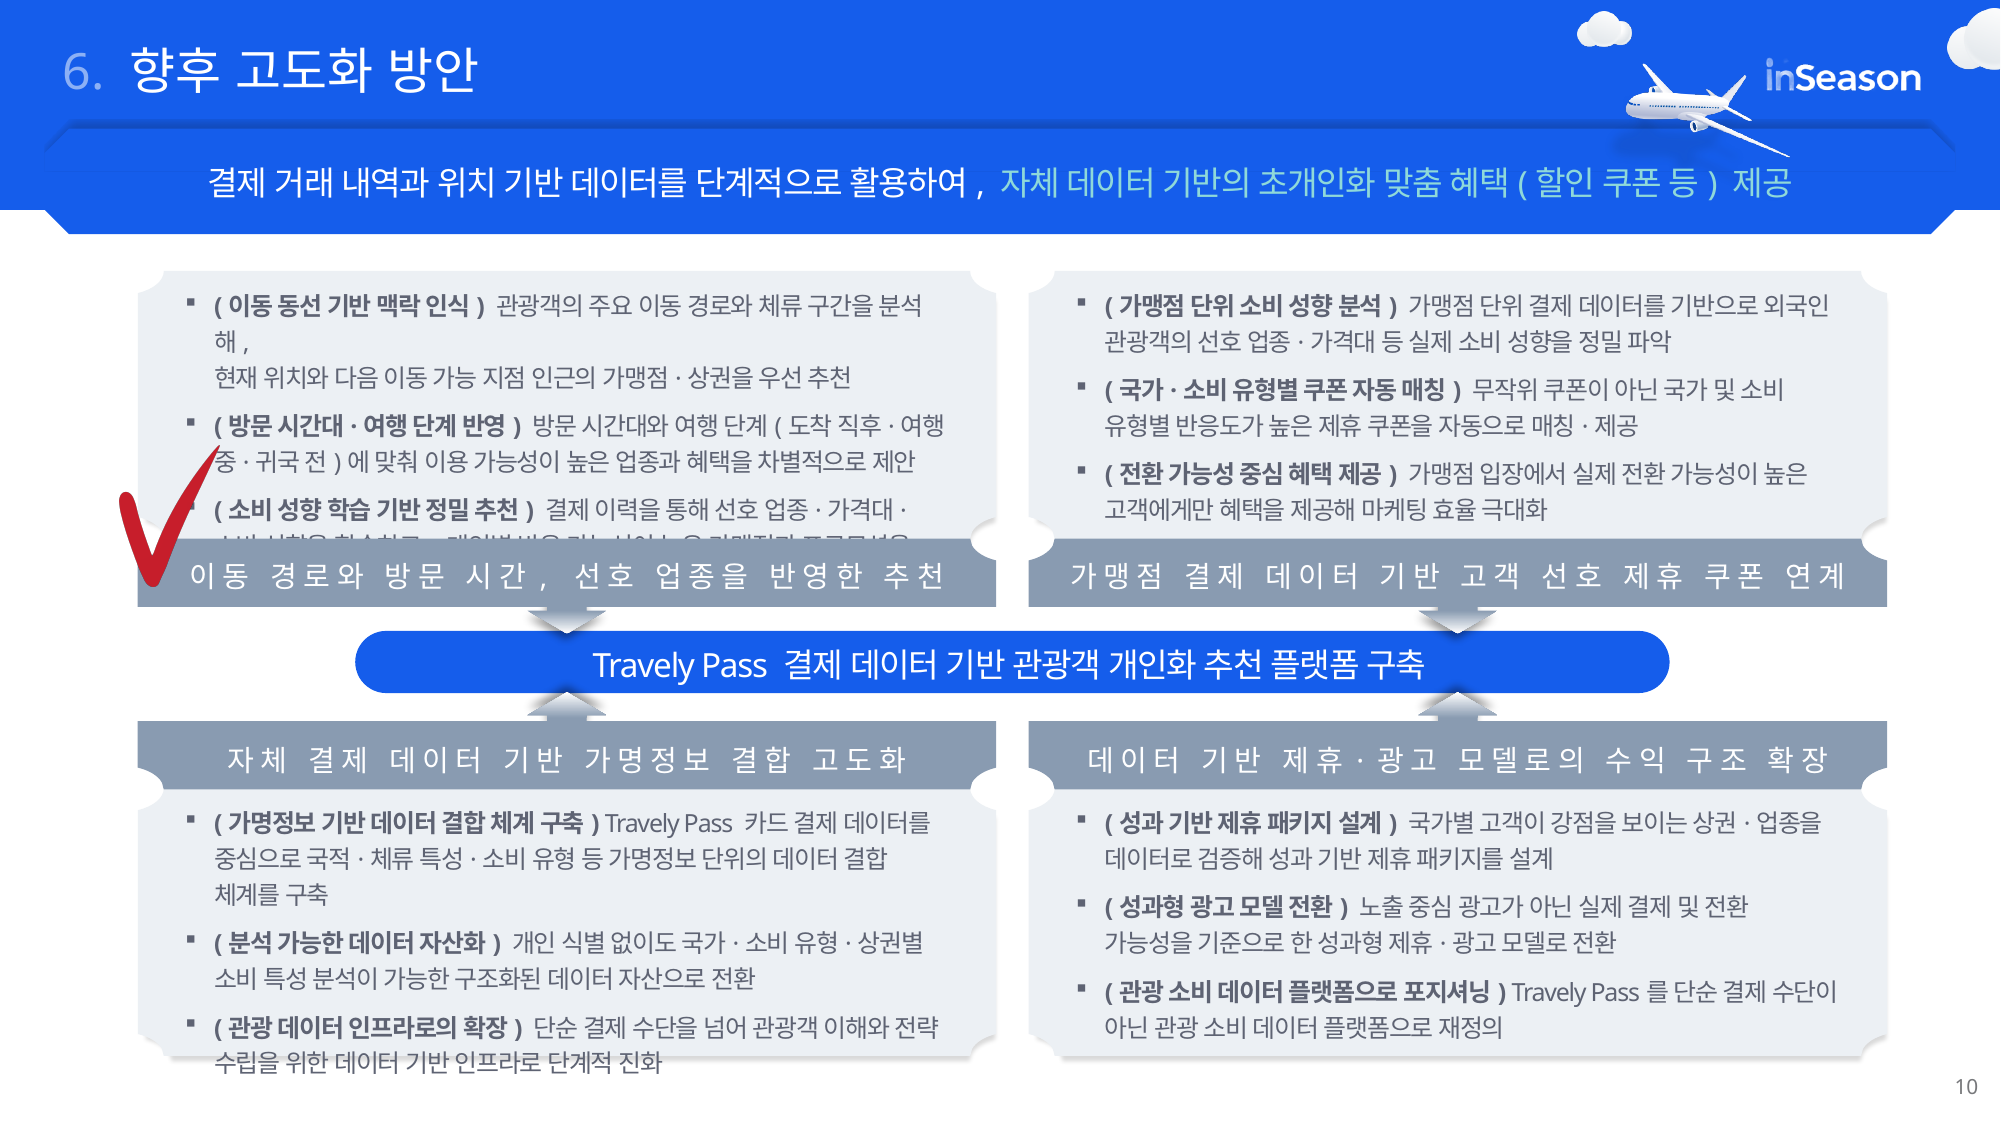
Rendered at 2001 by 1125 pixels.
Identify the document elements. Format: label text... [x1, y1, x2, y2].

picture [1604, 48, 1922, 210]
text_box Travely Pass 결제 데이터 기반 관광객 개인화 추천 플랫폼 구축 [592, 645, 1427, 691]
picture [1947, 8, 2001, 70]
picture [1577, 11, 1632, 47]
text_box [137, 270, 1888, 634]
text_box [137, 692, 1888, 1056]
text_box 6. 향후 고도화 방안 [62, 39, 480, 107]
text_box [1427, 645, 1672, 691]
text_box 결제 거래 내역과 위치 기반 데이터를 단계적으로 활용하여, 자체 데이터 기반의 초개인화 맞춤 혜택(할인 쿠폰 등) 제공 [207, 153, 1793, 210]
picture [119, 445, 220, 588]
text_box [353, 645, 592, 691]
